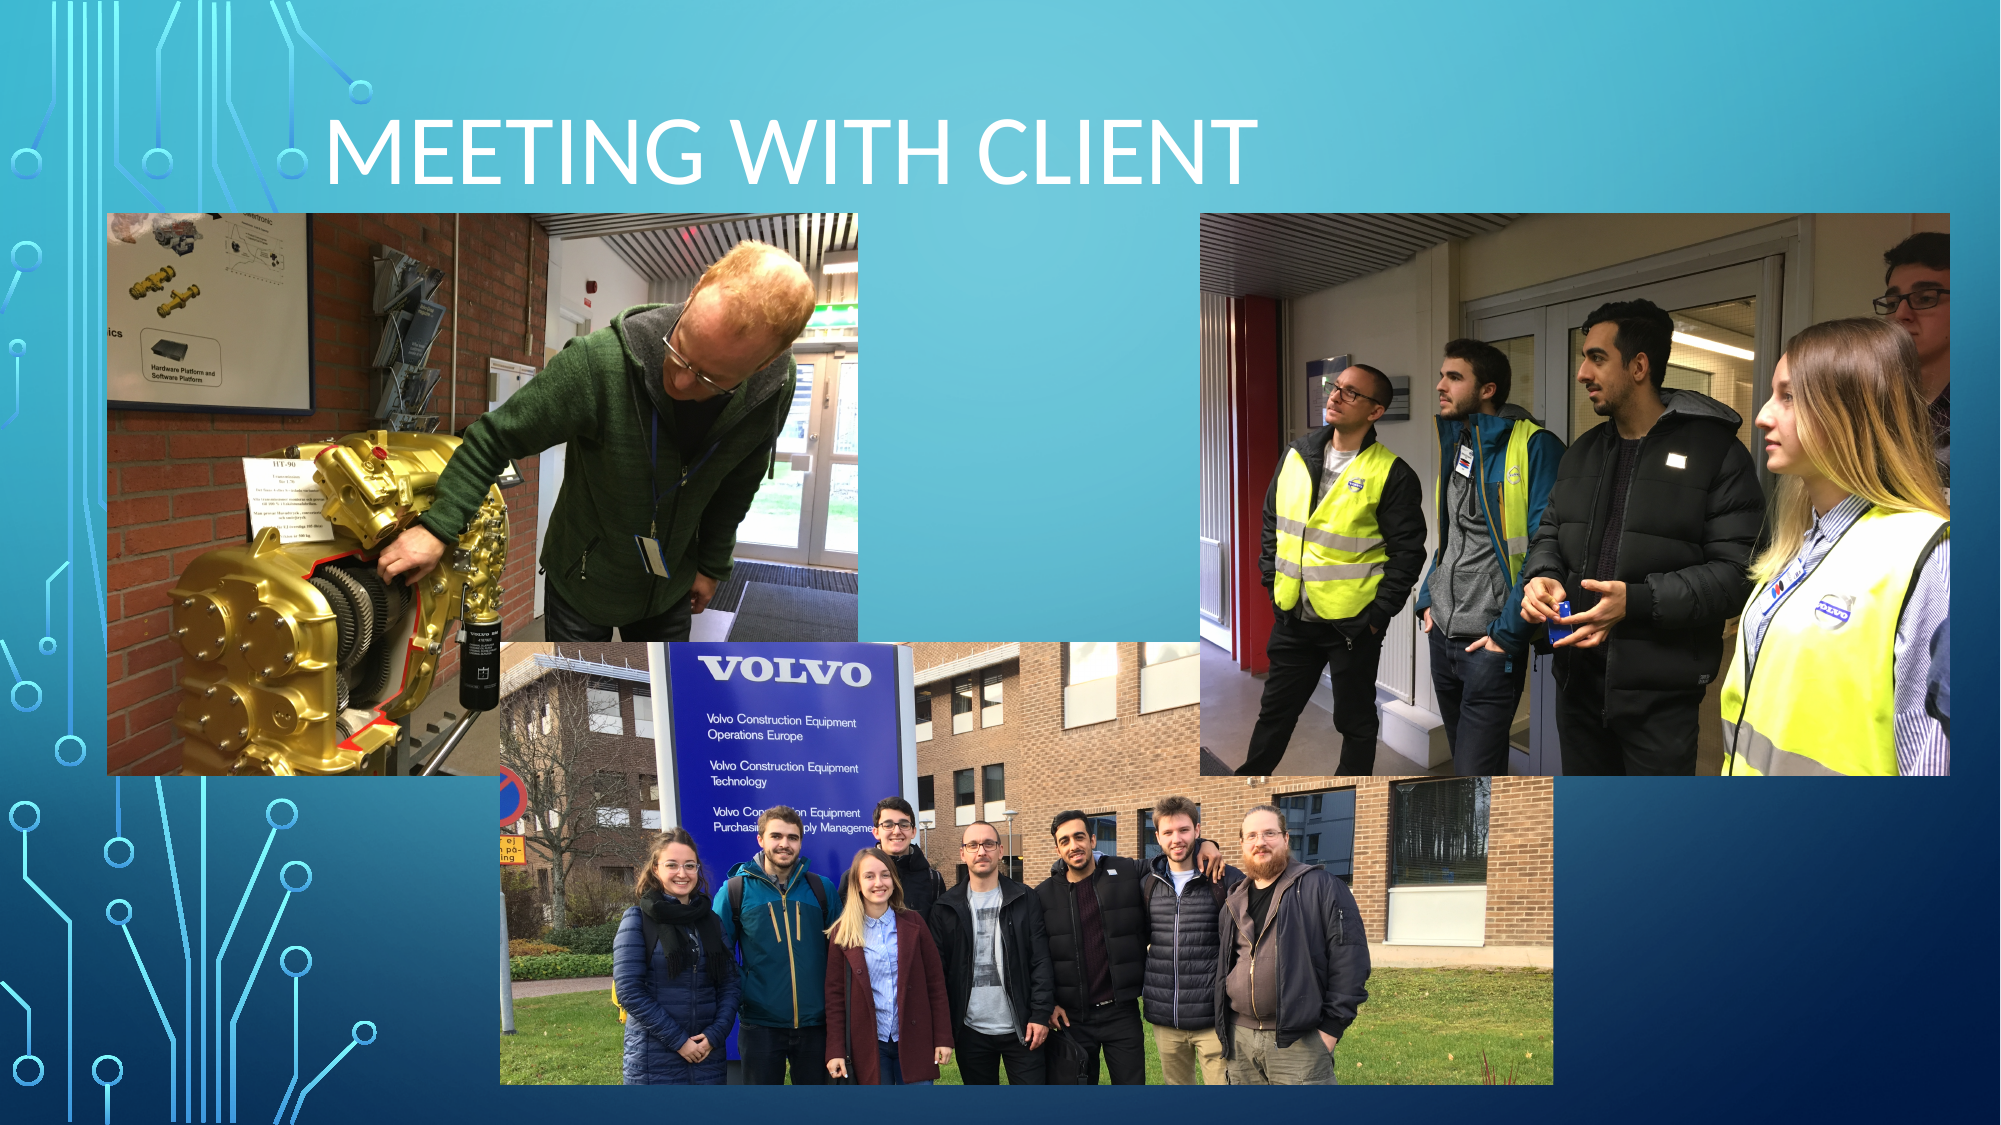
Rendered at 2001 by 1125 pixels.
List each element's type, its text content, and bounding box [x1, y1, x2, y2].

picture [107, 213, 1951, 1086]
title Meeting with client [307, 88, 1750, 214]
